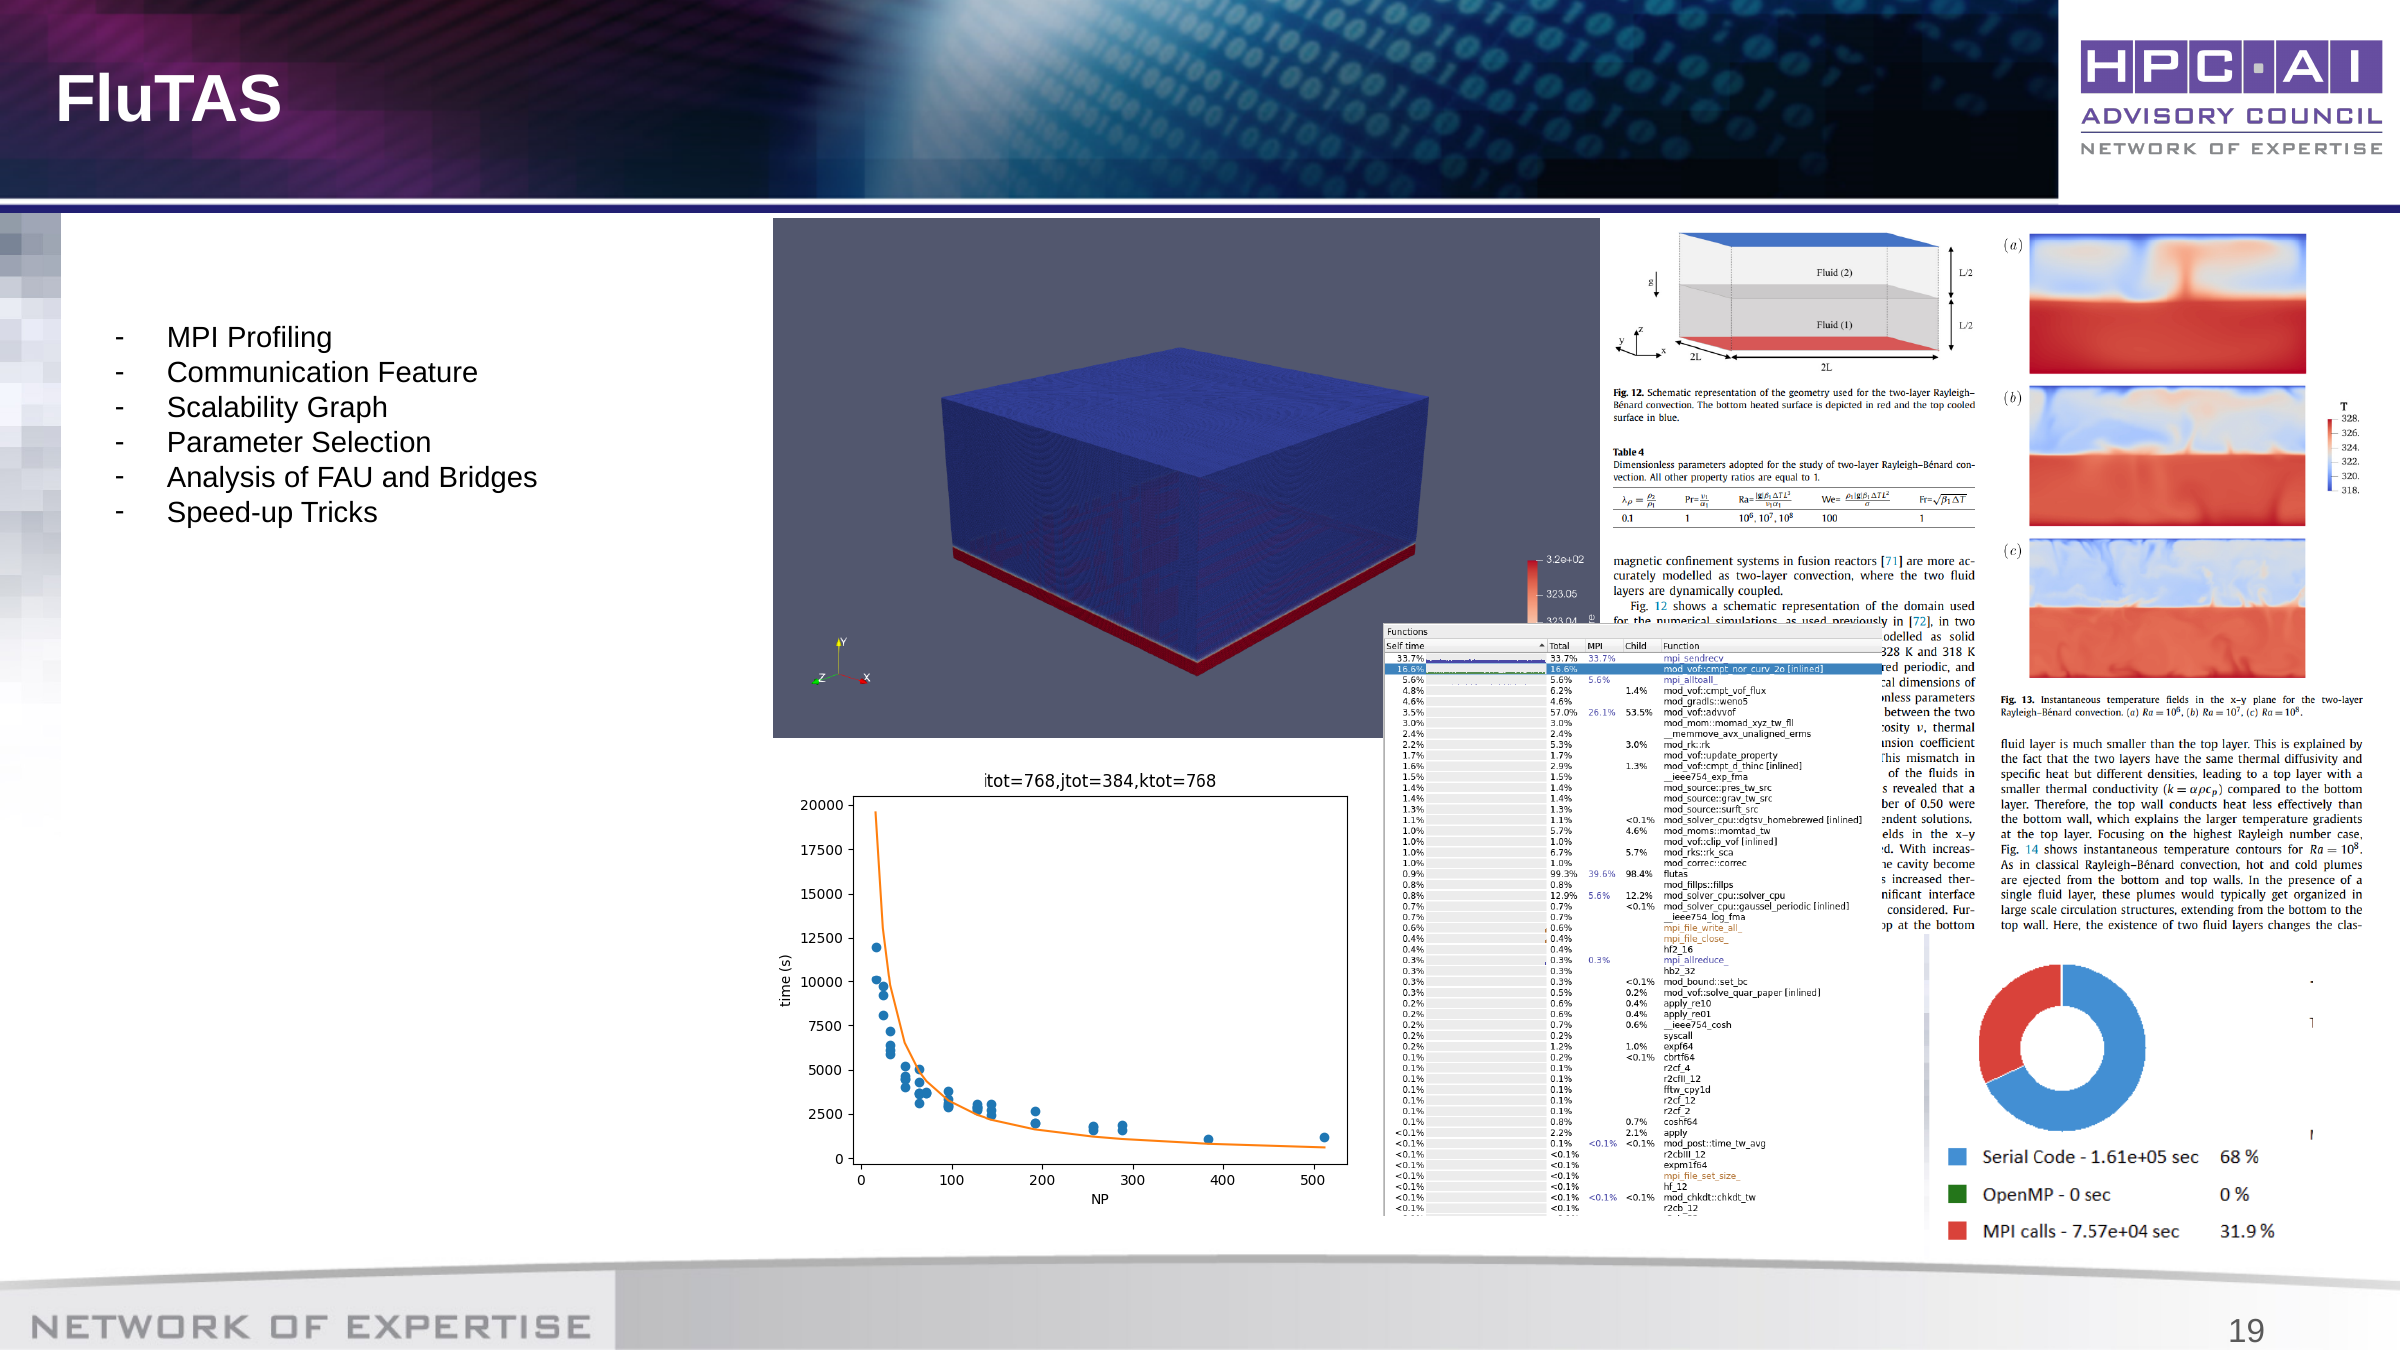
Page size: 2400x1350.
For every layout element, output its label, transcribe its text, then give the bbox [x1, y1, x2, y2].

title FluTAS [40, 12, 2018, 178]
picture [0, 0, 2400, 883]
picture [0, 218, 2400, 1350]
text_box MPI Profiling Communication Feature Scalability Graph Parameter Selection Analysis of FAU and Bridges Speed-up Tricks [76, 303, 713, 544]
